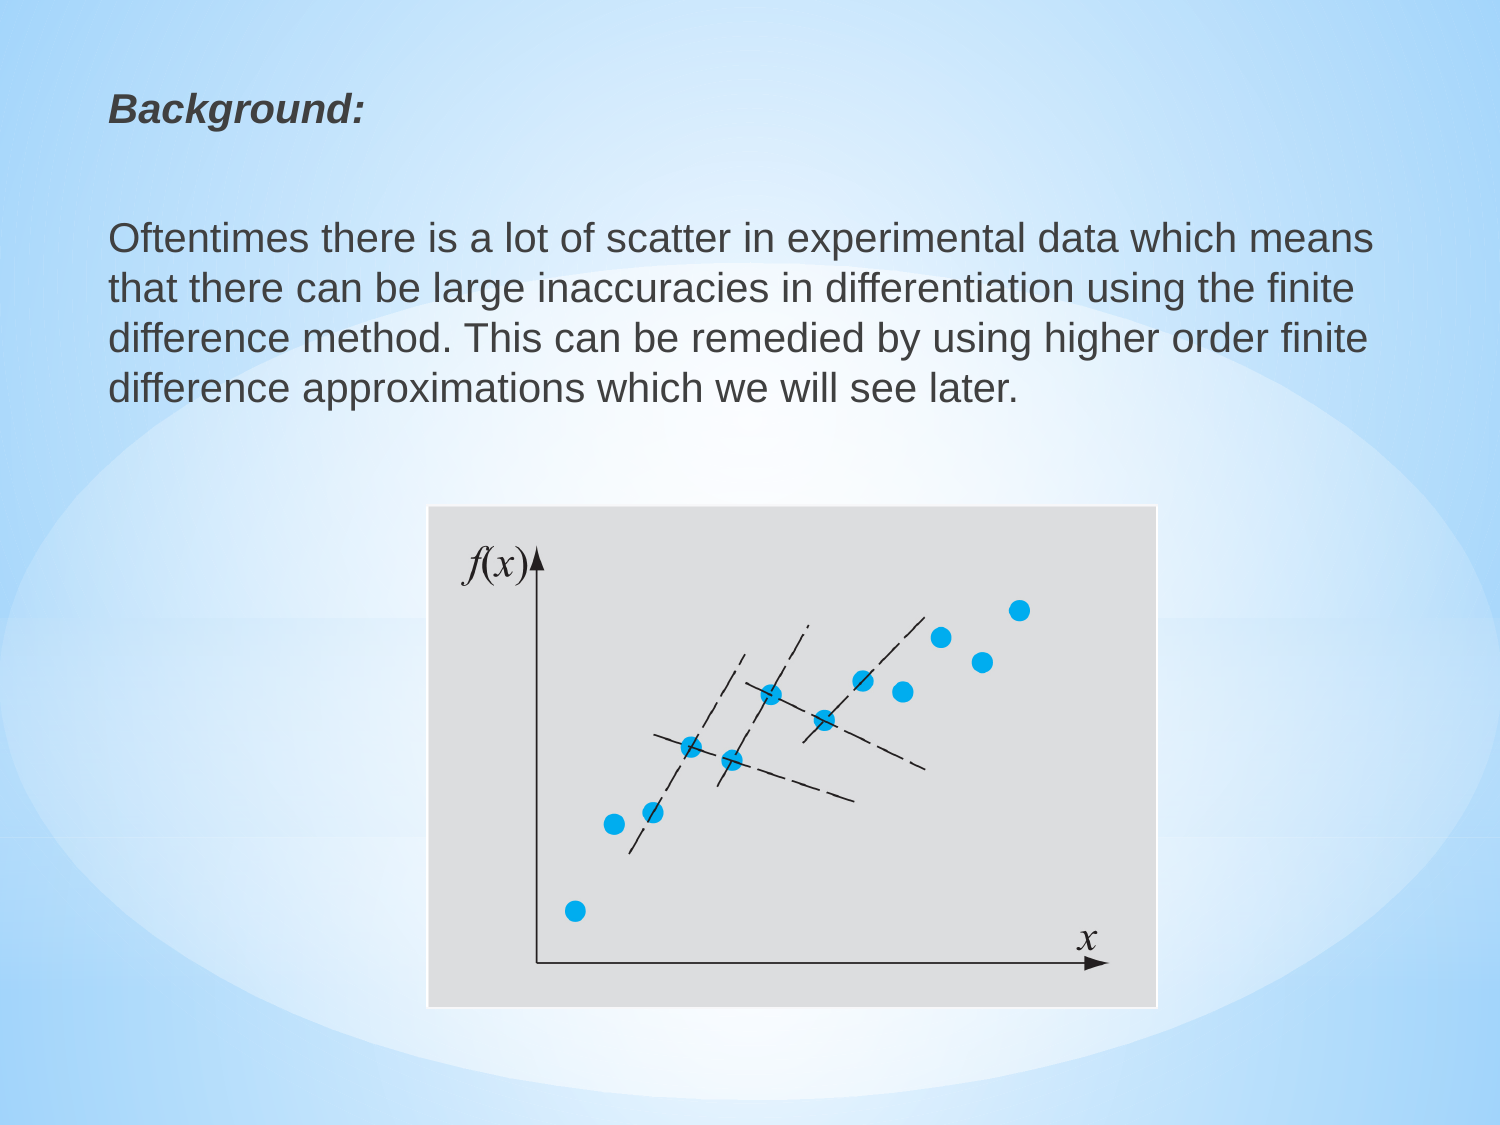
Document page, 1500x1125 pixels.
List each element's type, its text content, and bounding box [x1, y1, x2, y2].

list Background: Oftentimes there is a lot of scatter in experimental data which means that there can be large inaccuracies in differentiation using the finite difference method. This can be remedied by using higher order finite difference approximations which we will see later. [85, 9, 1461, 1104]
picture [425, 503, 1158, 1009]
